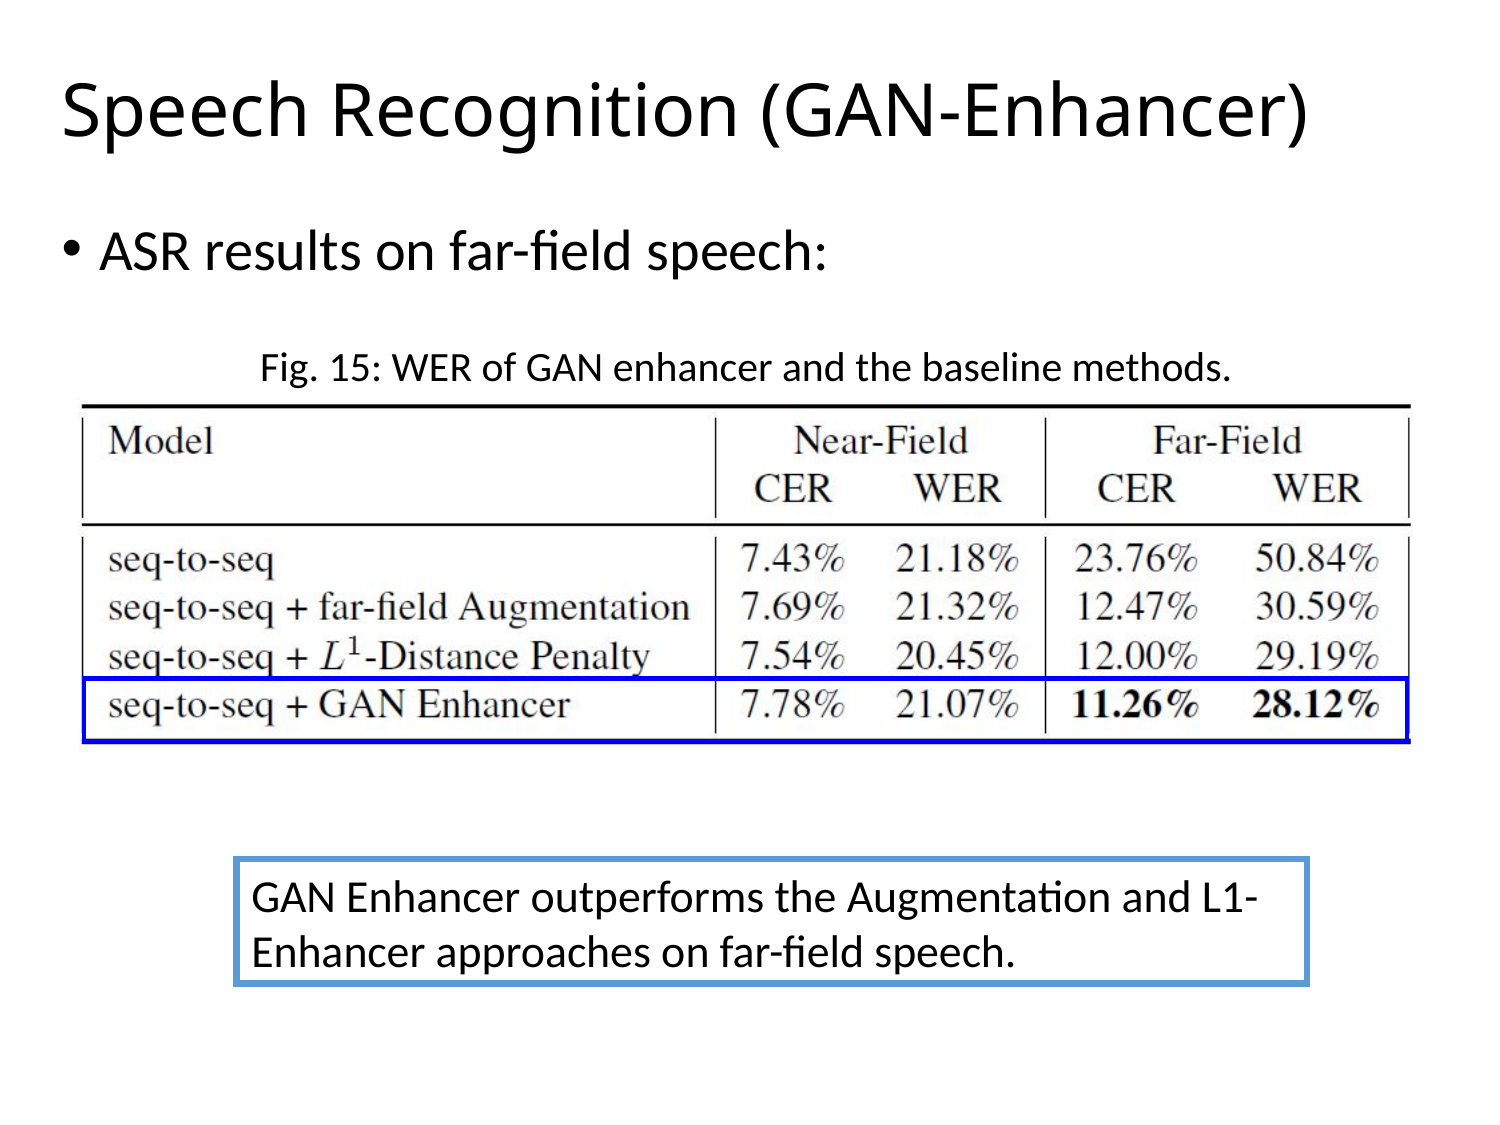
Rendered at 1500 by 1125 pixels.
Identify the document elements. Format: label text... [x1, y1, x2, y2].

text_box GAN Enhancer outperforms the Augmentation and L1-Enhancer approaches on far-field speech. [235, 858, 1308, 985]
title Speech Recognition (GAN-Enhancer) [46, 31, 1341, 195]
picture [46, 367, 1431, 763]
text_box Fig. 15: WER of GAN enhancer and the baseline methods. [245, 332, 1259, 367]
text_box ASR results on far-field speech: [46, 212, 1458, 1122]
